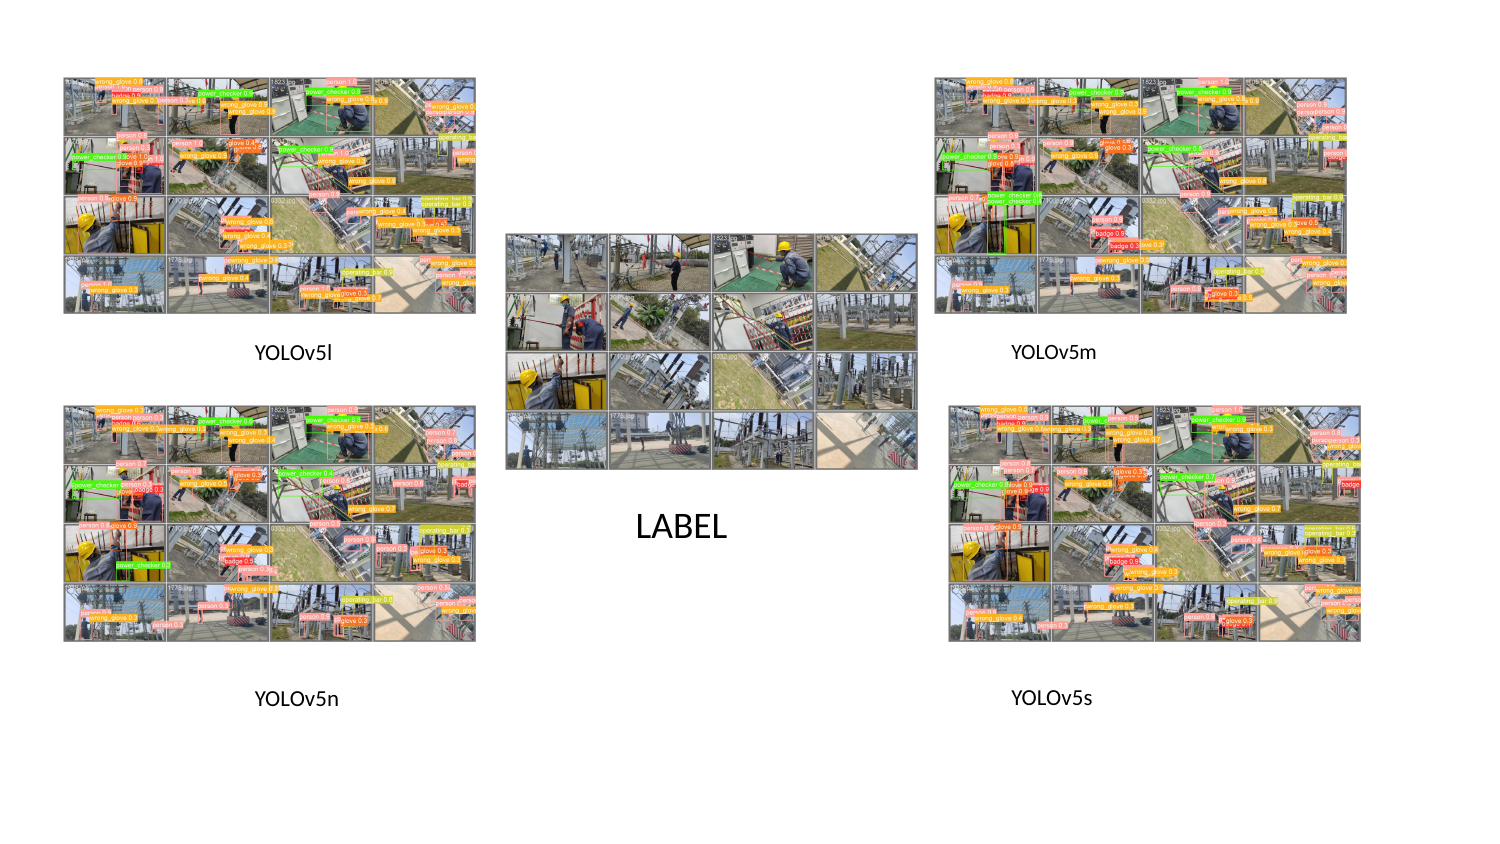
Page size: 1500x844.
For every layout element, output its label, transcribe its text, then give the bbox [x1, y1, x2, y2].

picture [62, 405, 476, 642]
picture [934, 77, 1347, 314]
picture [62, 77, 476, 314]
text_box YOLOv5l [240, 330, 505, 373]
text_box LABEL [620, 494, 778, 554]
text_box YOLOv5n [240, 675, 836, 763]
text_box YOLOv5s [996, 675, 1402, 738]
text_box YOLOv5m [996, 330, 1430, 424]
picture [947, 405, 1361, 642]
picture [505, 233, 918, 470]
